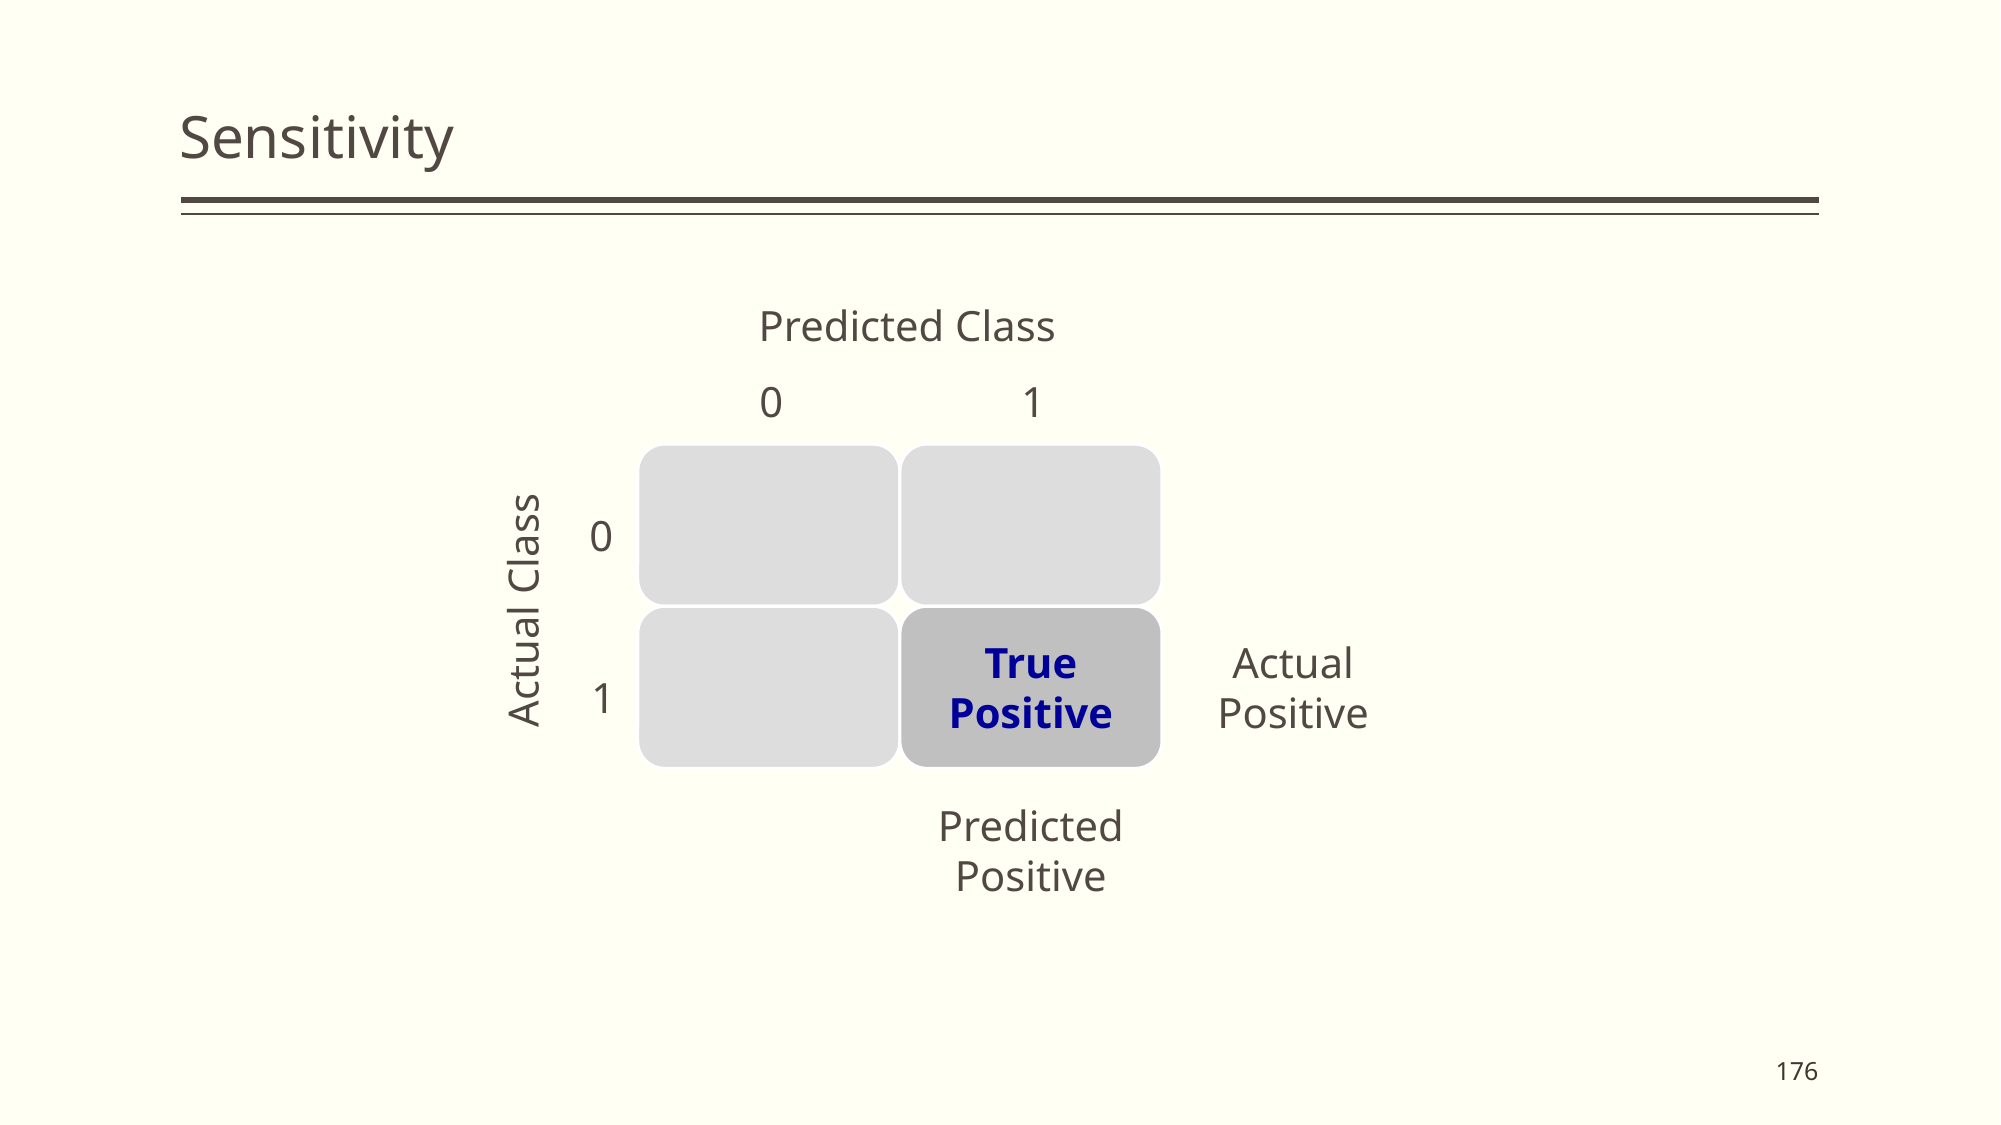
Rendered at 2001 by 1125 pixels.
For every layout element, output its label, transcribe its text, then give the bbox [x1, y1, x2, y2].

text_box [489, 292, 1425, 931]
title Sensitivity [179, 0, 1474, 179]
slide_number 176 [1518, 1042, 1819, 1103]
